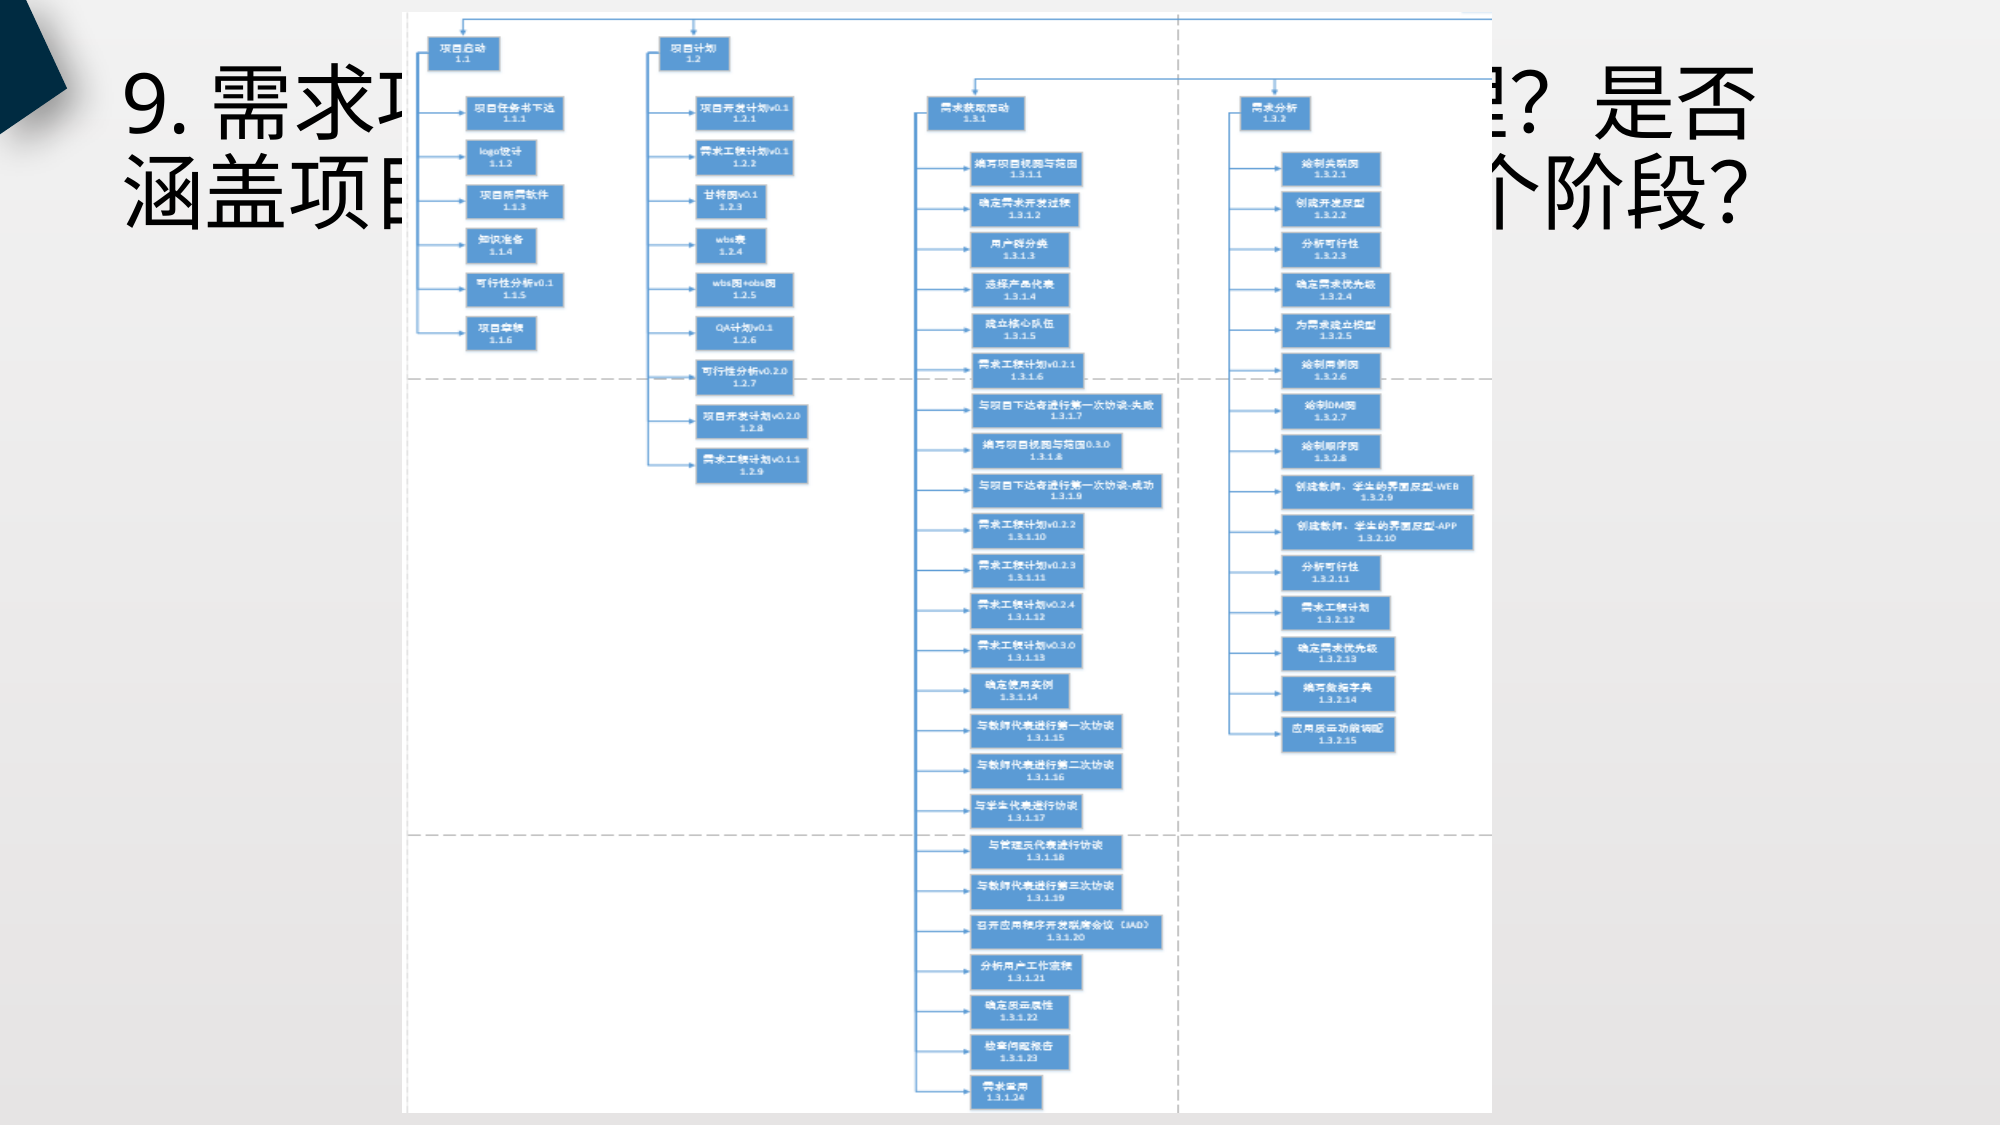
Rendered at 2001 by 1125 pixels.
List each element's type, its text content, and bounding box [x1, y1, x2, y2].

title 9.需求项目计划的WBS结构是否合理？是否涵盖项目的5个阶段、需求工程的2个阶段？ [1492, 42, 1832, 260]
title 9.需求项目计划的WBS结构是否合理？是否涵盖项目的5个阶段、需求工程的2个阶段？ [106, 42, 402, 260]
text_box [0, 0, 68, 135]
picture [402, 12, 1492, 1113]
